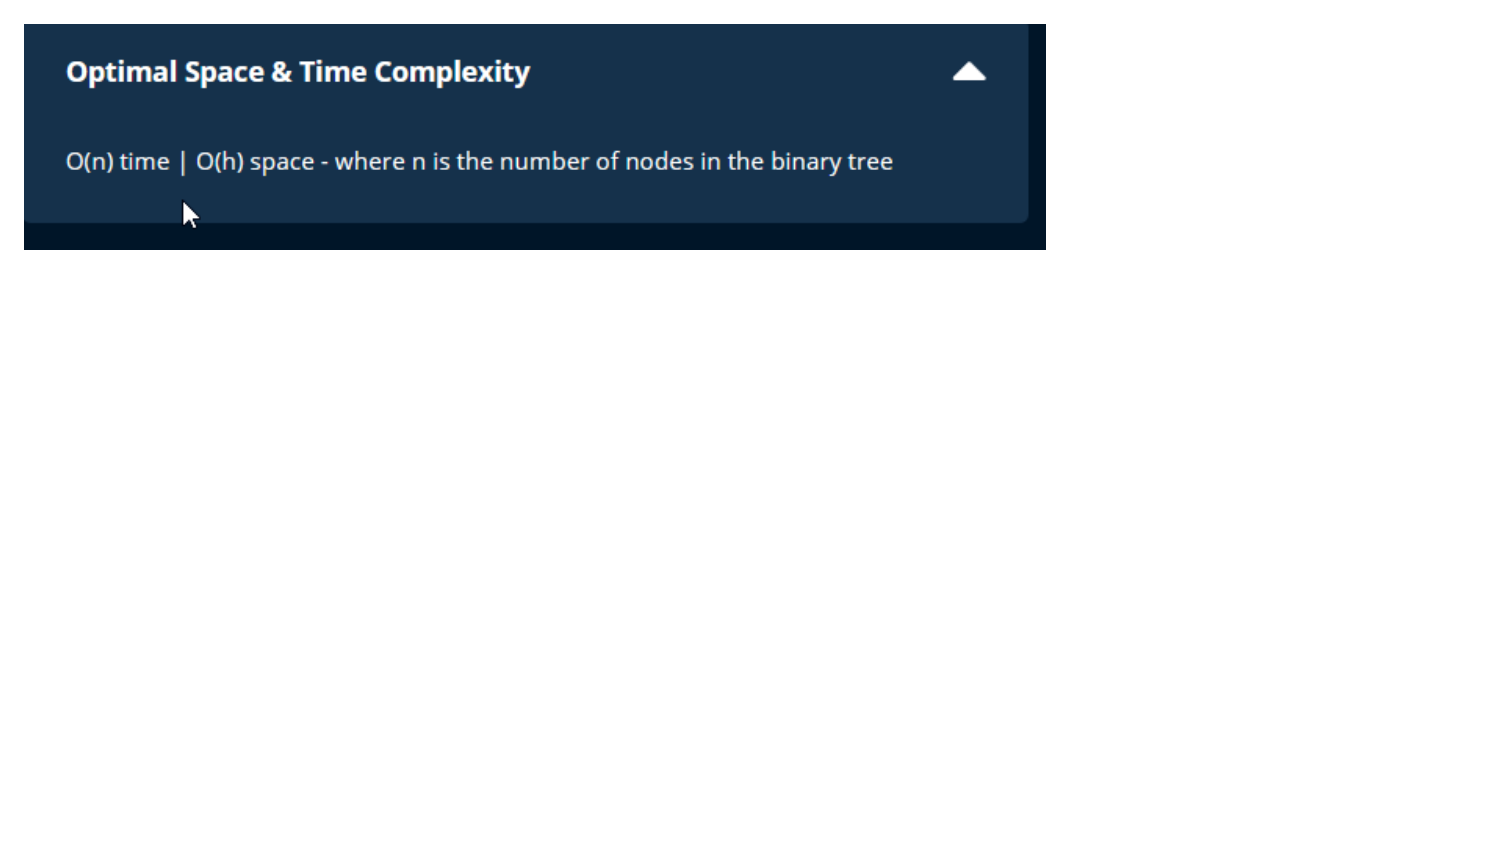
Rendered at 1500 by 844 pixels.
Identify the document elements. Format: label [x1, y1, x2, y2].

picture [24, 24, 1046, 251]
